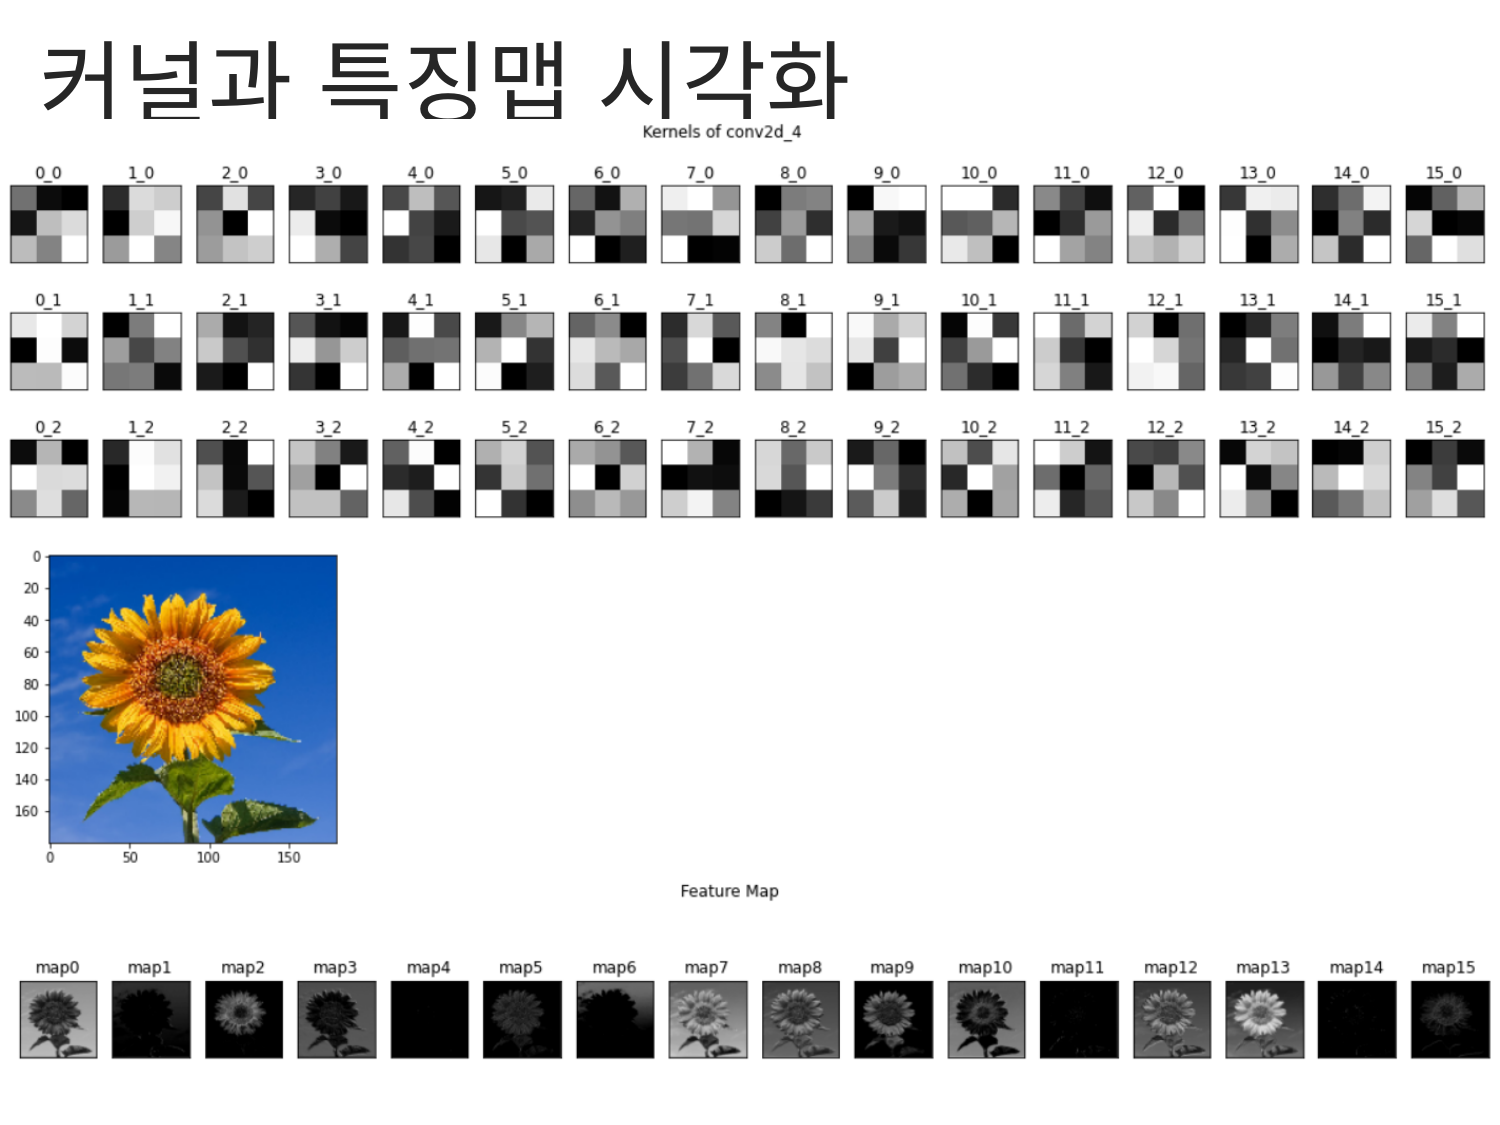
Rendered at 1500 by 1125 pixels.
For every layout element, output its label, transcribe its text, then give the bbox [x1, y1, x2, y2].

picture [0, 545, 1500, 1076]
picture [0, 119, 1500, 532]
title 커널과 특징맵 시각화 [24, 17, 1477, 119]
